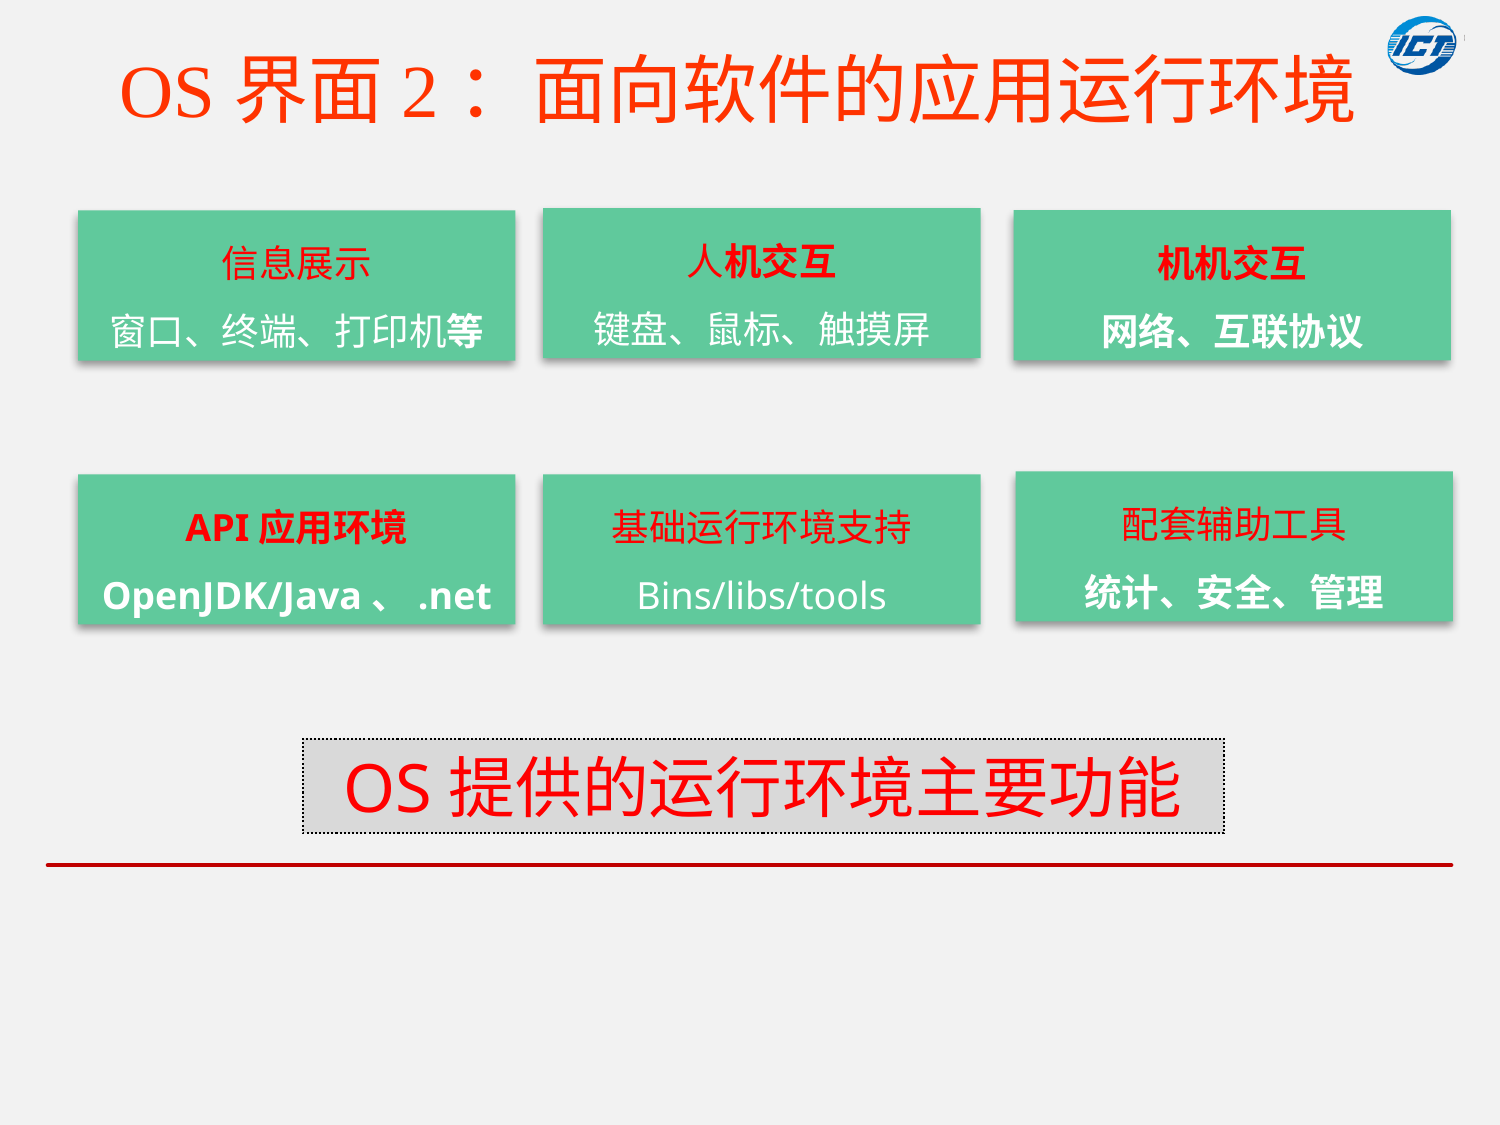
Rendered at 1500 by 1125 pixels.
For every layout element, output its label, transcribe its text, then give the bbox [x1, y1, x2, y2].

text_box 信息展示 窗口、终端、打印机等 [76, 208, 518, 363]
picture [1446, 16, 1465, 82]
text_box [0, 171, 1499, 926]
text_box 机机交互 网络、互联协议 [1012, 208, 1453, 363]
text_box 人机交互 键盘、鼠标、触摸屏 [541, 206, 983, 360]
text_box API应用环境 OpenJDK/Java、.net [76, 472, 518, 627]
text_box 配套辅助工具 统计、安全、管理 [1014, 469, 1455, 624]
title OS界面2：面向软件的应用运行环境 [31, 10, 1446, 164]
text_box OS提供的运行环境主要功能 [302, 738, 1224, 834]
text_box 基础运行环境支持 Bins/libs/tools [541, 472, 983, 627]
